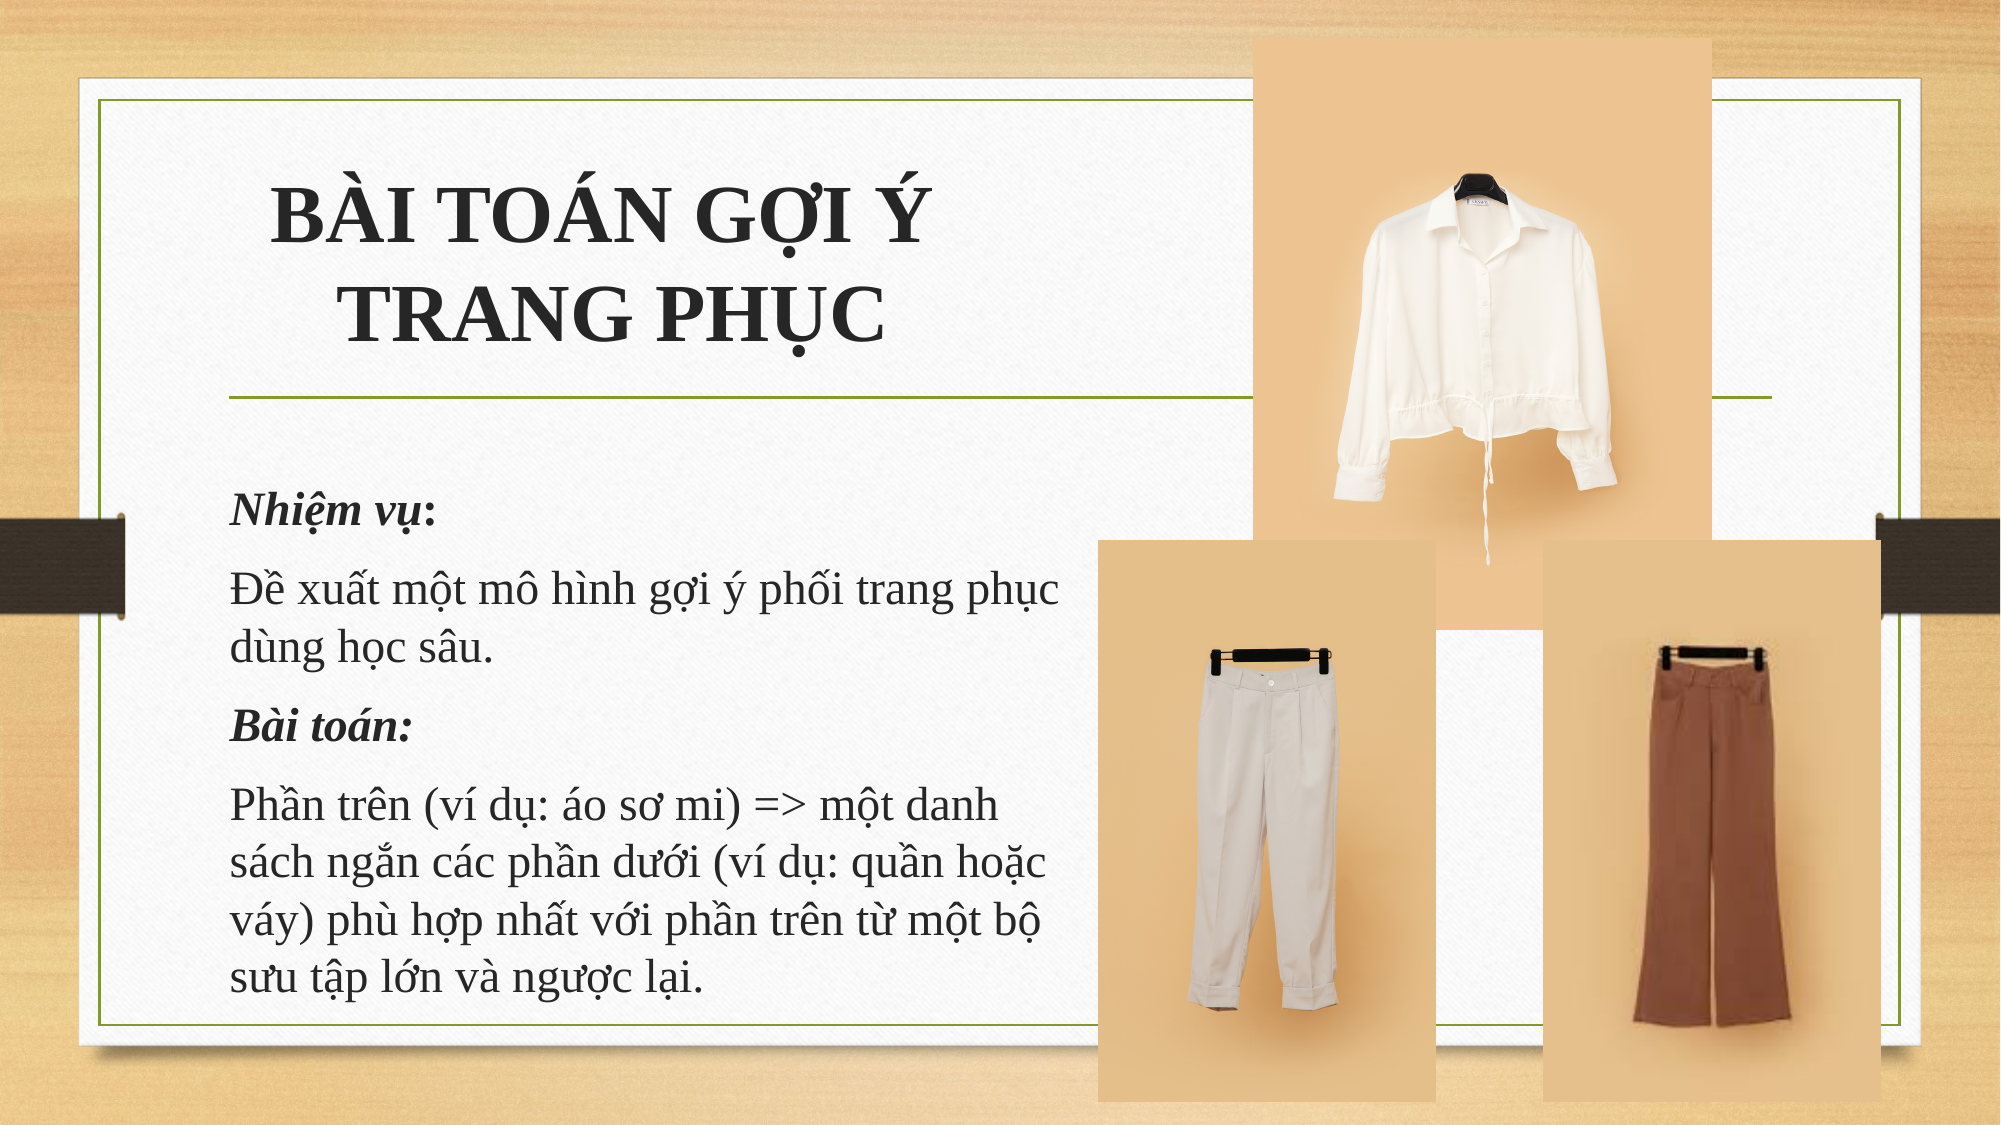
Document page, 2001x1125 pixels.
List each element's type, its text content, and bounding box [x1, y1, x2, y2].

picture [0, 0, 2001, 1125]
title BÀI TOÁN GỢI Ý TRANG PHỤC [0, 152, 1253, 367]
list Nhiệm vụ: Đề xuất một mô hình gợi ý phối trang phục dùng học sâu. Bài toán: Phần trên (ví dụ: áo sơ mi) => một danh sách ngắn các phần dưới (ví dụ: quần hoặc váy) phù hợp nhất với phần trên từ một bộ sưu tập lớn và ngược lại. [214, 469, 1081, 1015]
